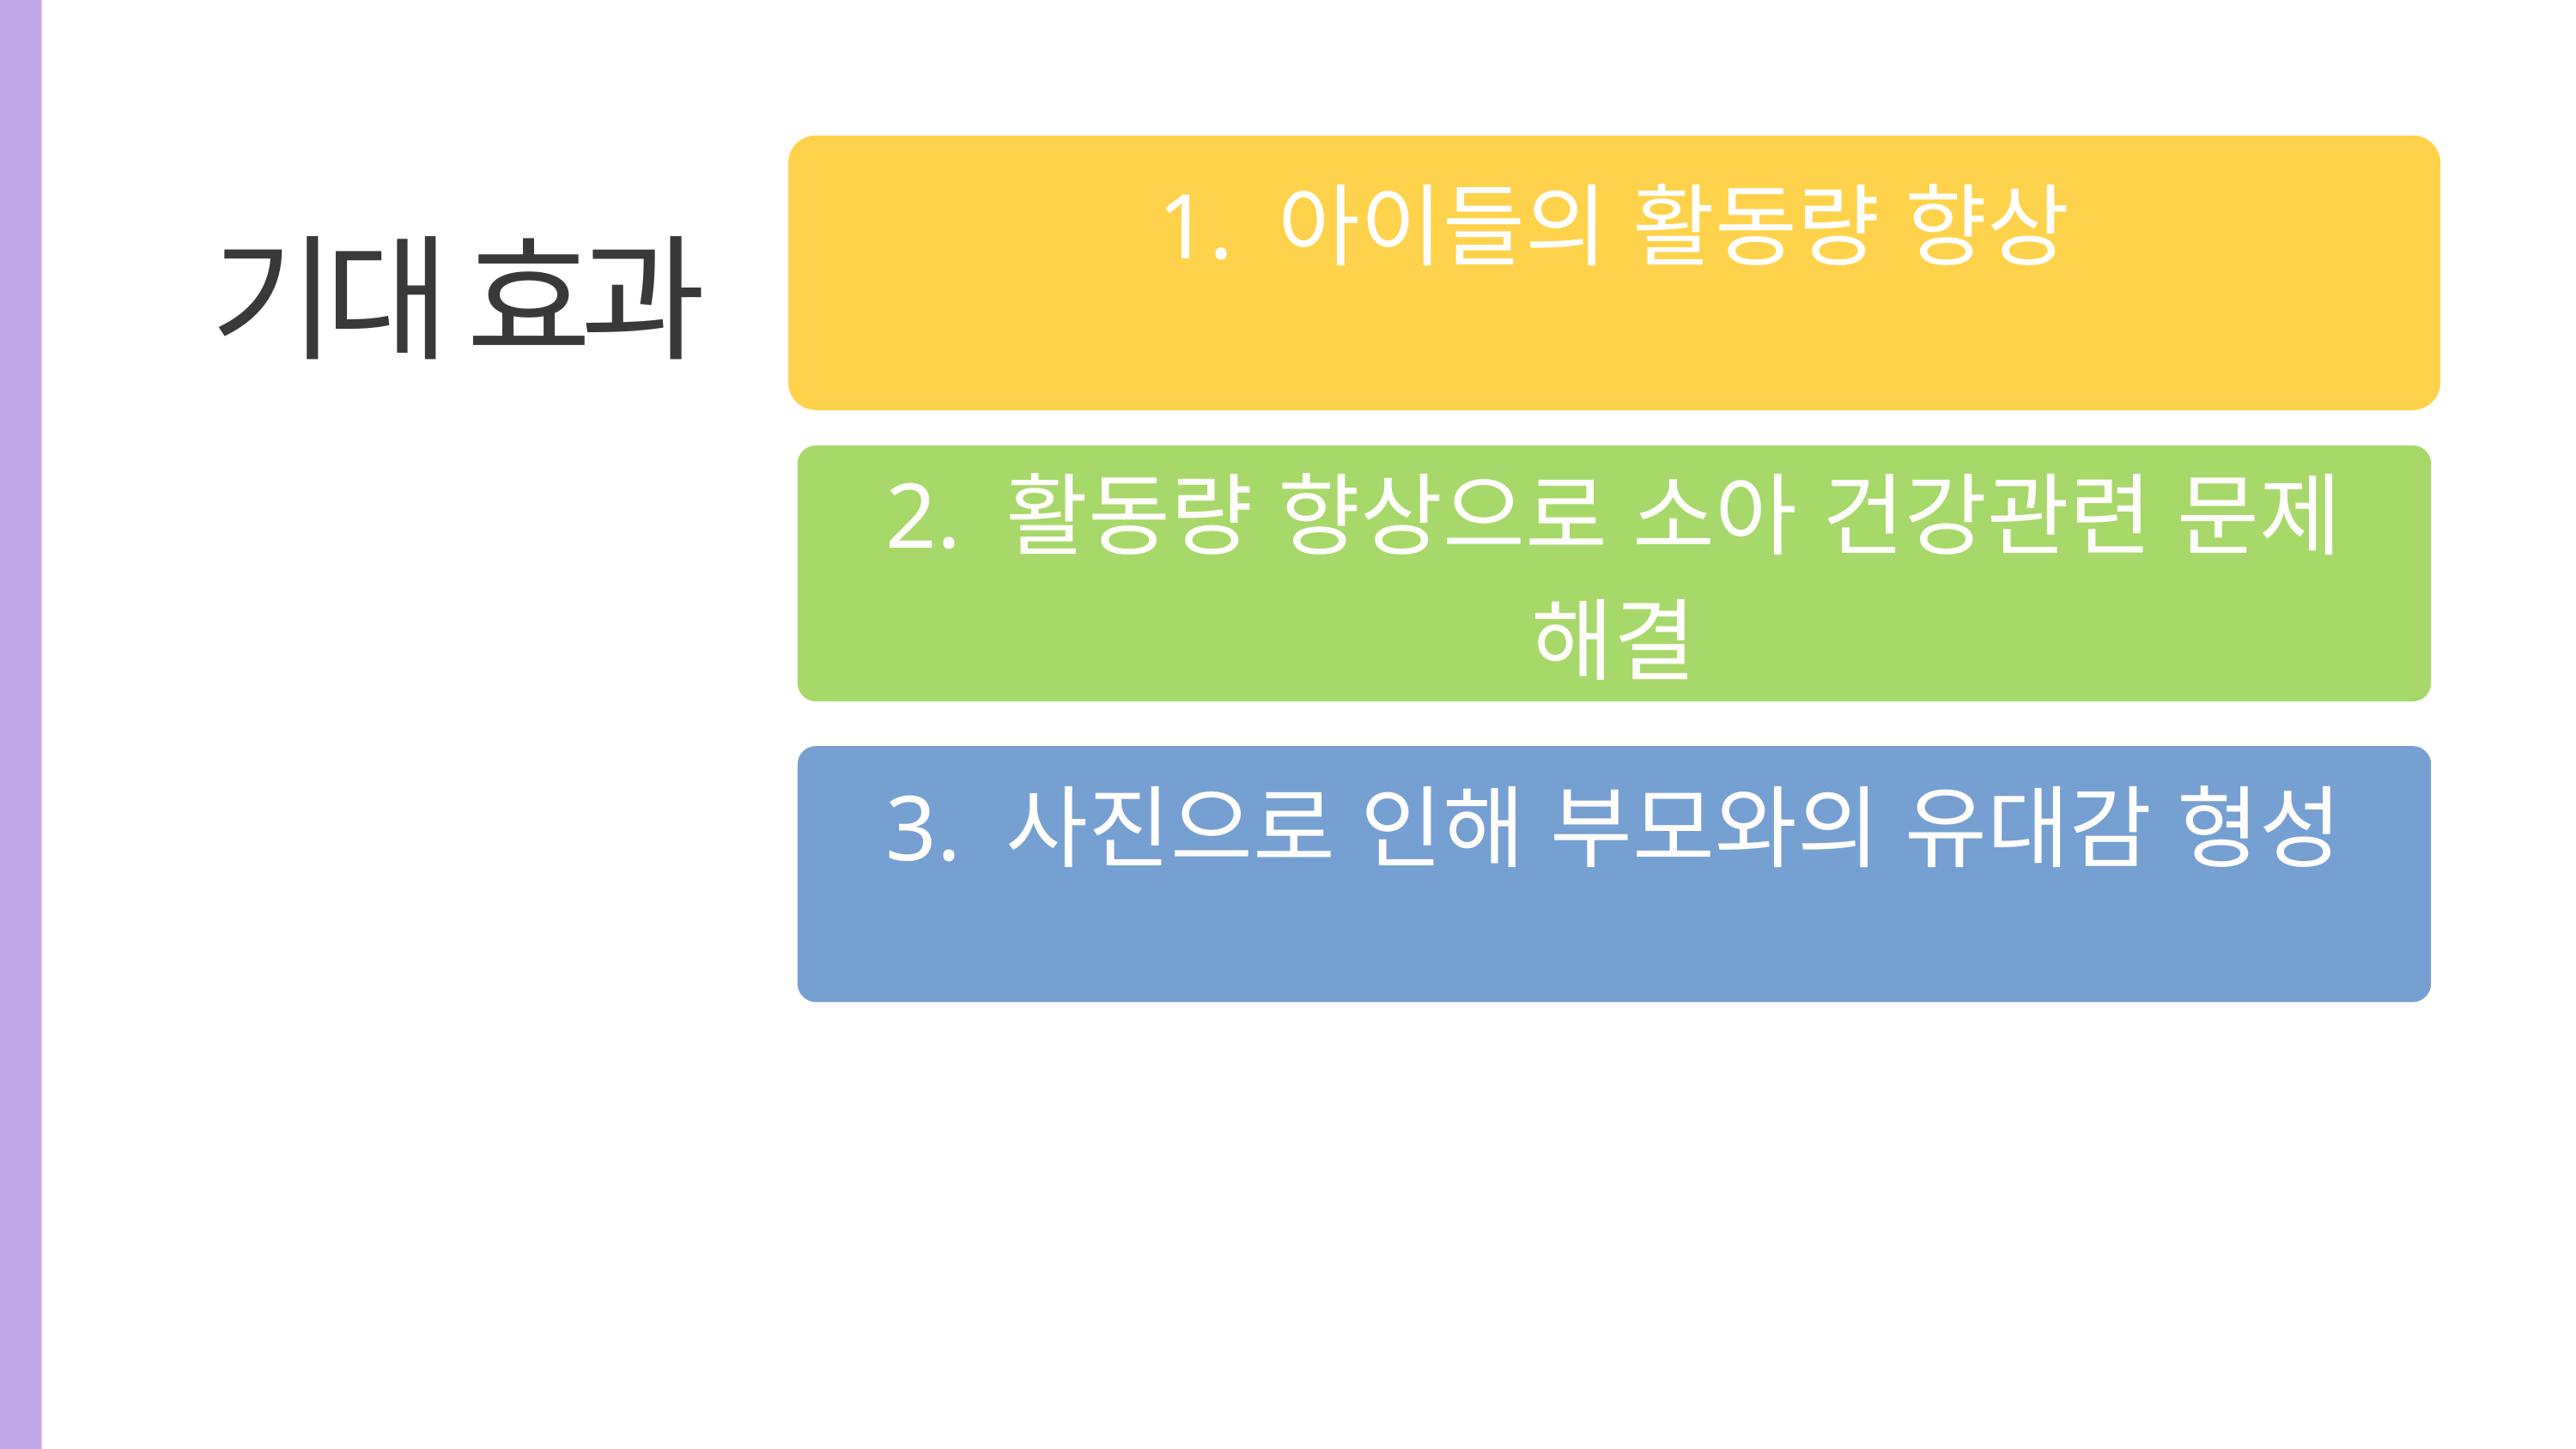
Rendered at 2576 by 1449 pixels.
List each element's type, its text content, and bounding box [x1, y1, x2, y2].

text_box 기대 효과 [210, 185, 787, 378]
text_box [797, 144, 2432, 402]
picture [0, 0, 44, 1449]
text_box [797, 745, 2432, 1003]
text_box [797, 430, 2432, 702]
